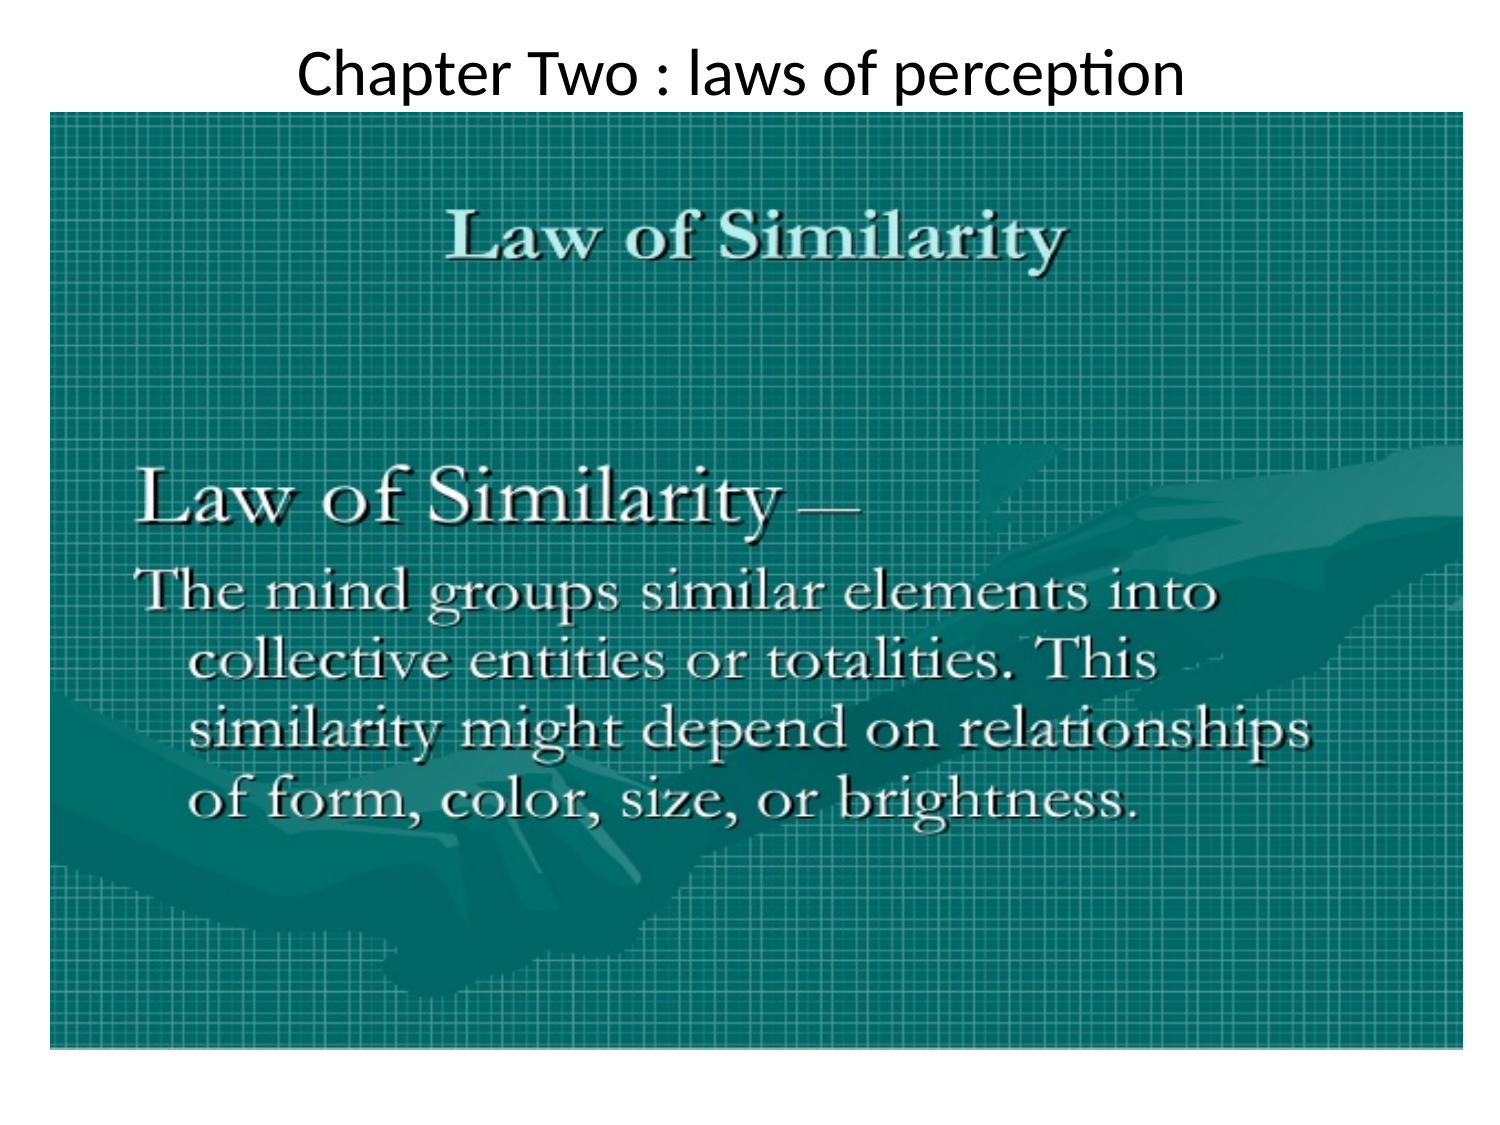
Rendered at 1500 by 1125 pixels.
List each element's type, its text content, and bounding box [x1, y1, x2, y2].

title Chapter Two : laws of perception [75, 24, 1425, 110]
picture [49, 112, 1463, 1051]
